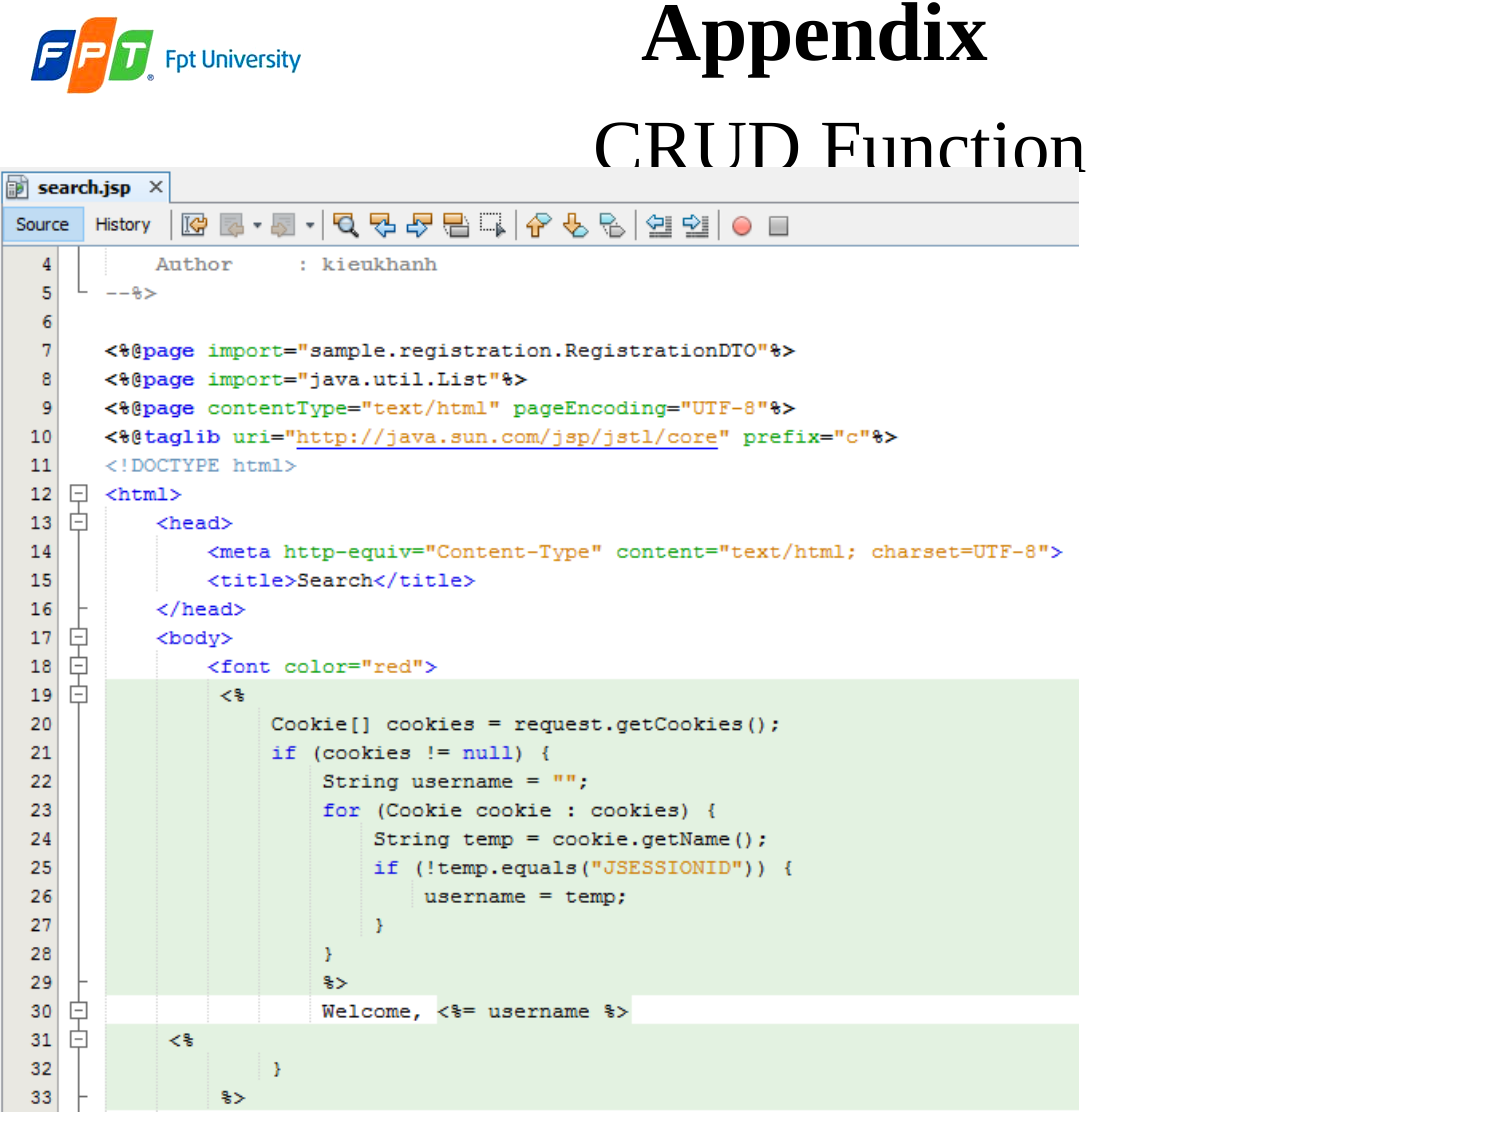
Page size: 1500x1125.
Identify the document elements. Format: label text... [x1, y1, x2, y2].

picture [0, 166, 1079, 1112]
picture [0, 0, 325, 122]
title Appendix CRUD Function [150, 7, 1500, 187]
